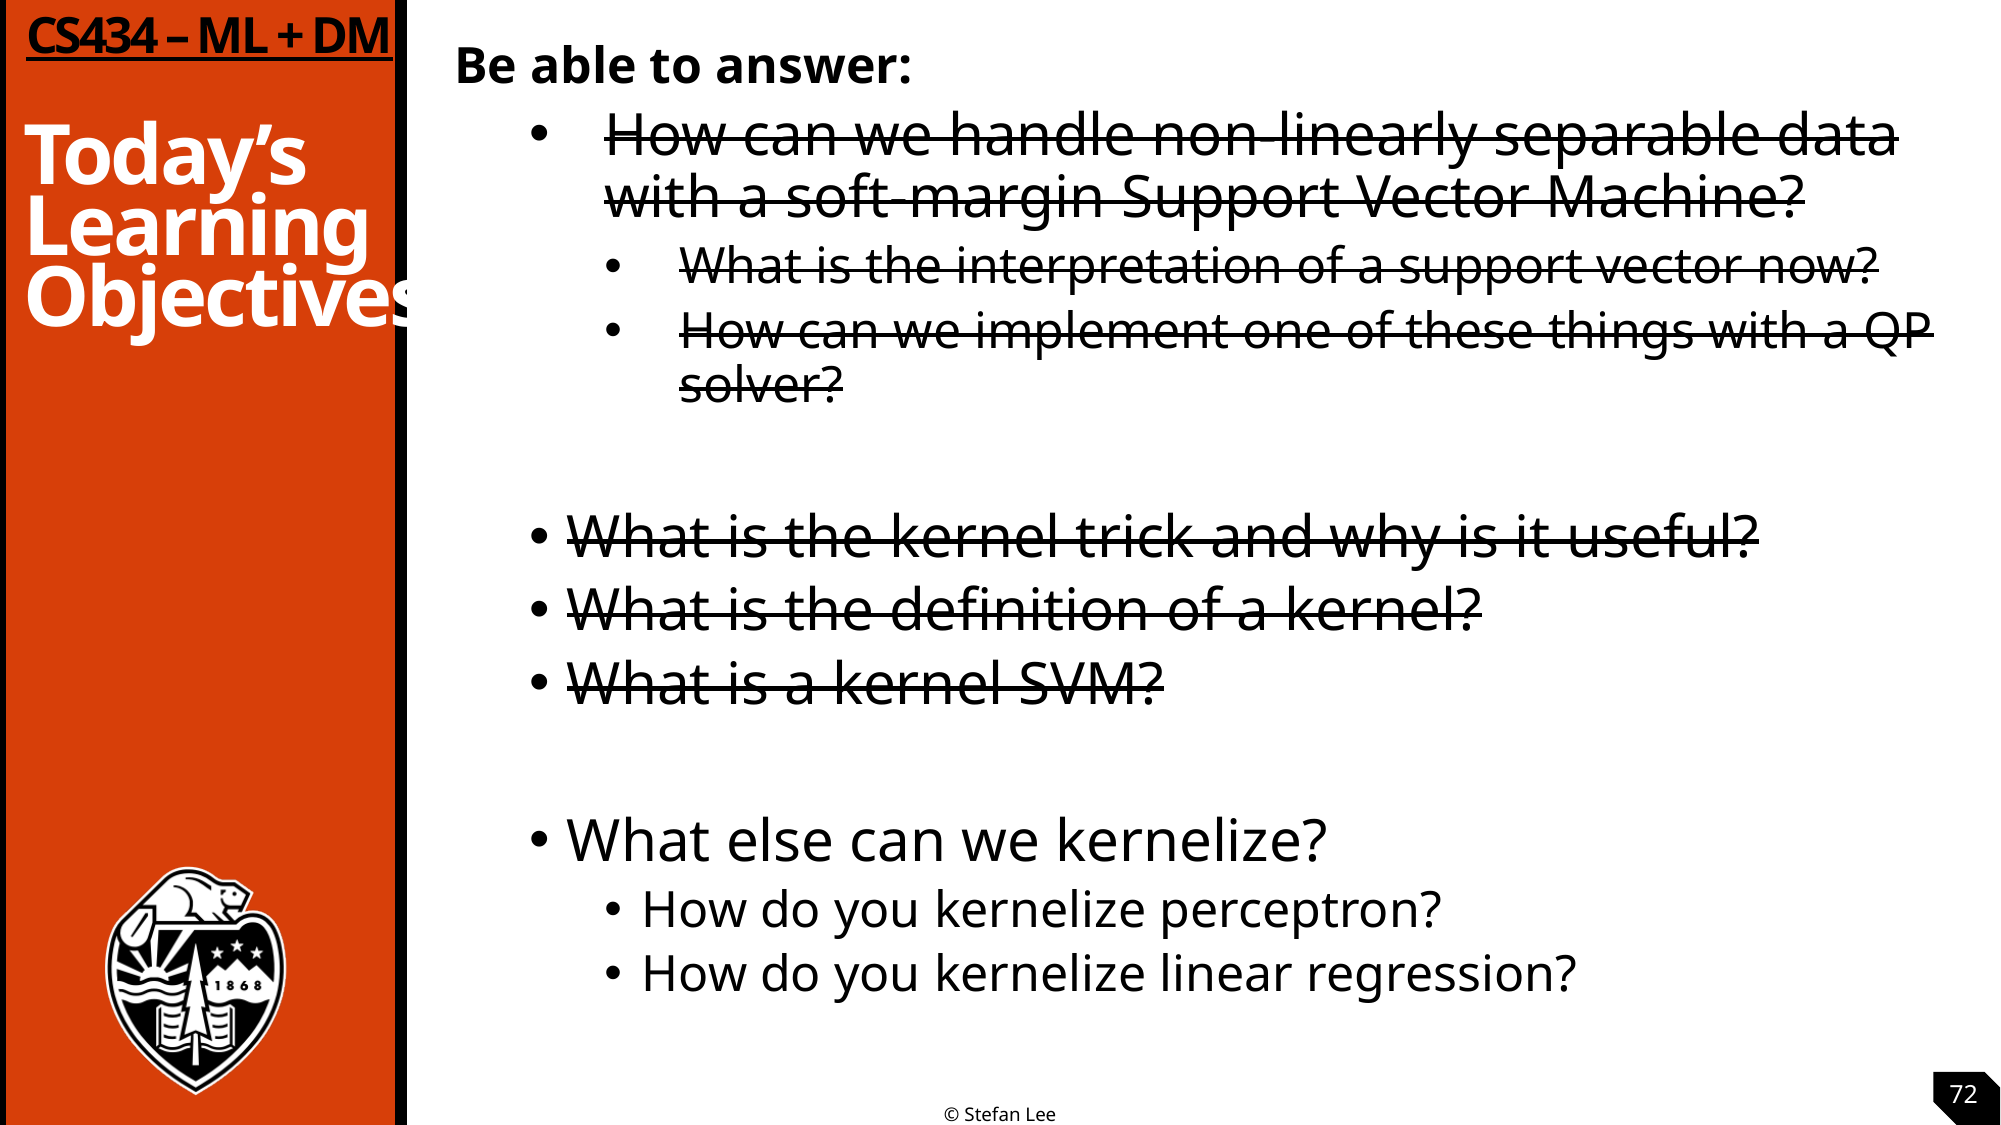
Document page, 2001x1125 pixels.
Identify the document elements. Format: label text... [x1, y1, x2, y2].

list Be able to answer: How can we handle non-linearly separable data with a soft-margin Support Vector Machine? What is the interpretation of a support vector now? How can we implement one of these things with a QP solver? What is the kernel trick and why is it useful? What is the definition of a kernel? What is a kernel SVM? What else can we kernelize? How do you kernelize perceptron? How do you kernelize linear regression? [439, 32, 1964, 1011]
picture [104, 865, 296, 1101]
slide_number 72 [1933, 1071, 1994, 1119]
